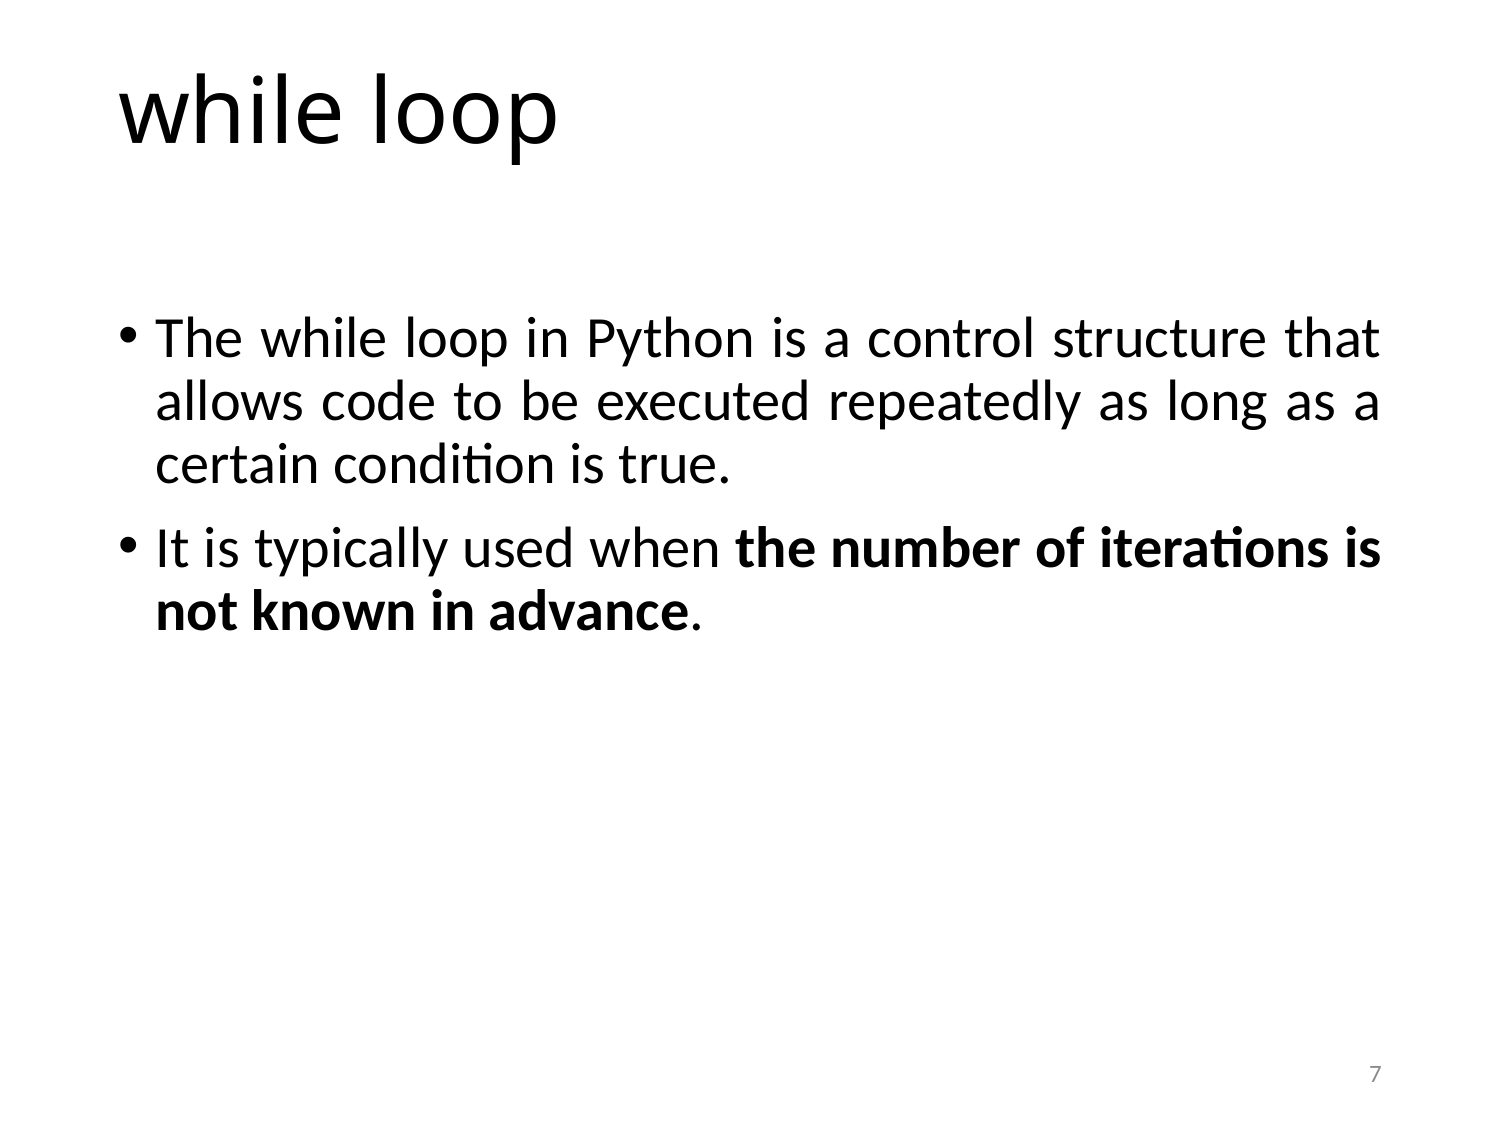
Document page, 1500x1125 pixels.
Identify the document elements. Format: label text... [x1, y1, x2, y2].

list The while loop in Python is a control structure that allows code to be executed repeatedly as long as a certain condition is true. It is typically used when the number of iterations is not known in advance. [103, 299, 1397, 1014]
slide_number 7 [1059, 1042, 1397, 1103]
title while loop [103, 59, 1397, 278]
